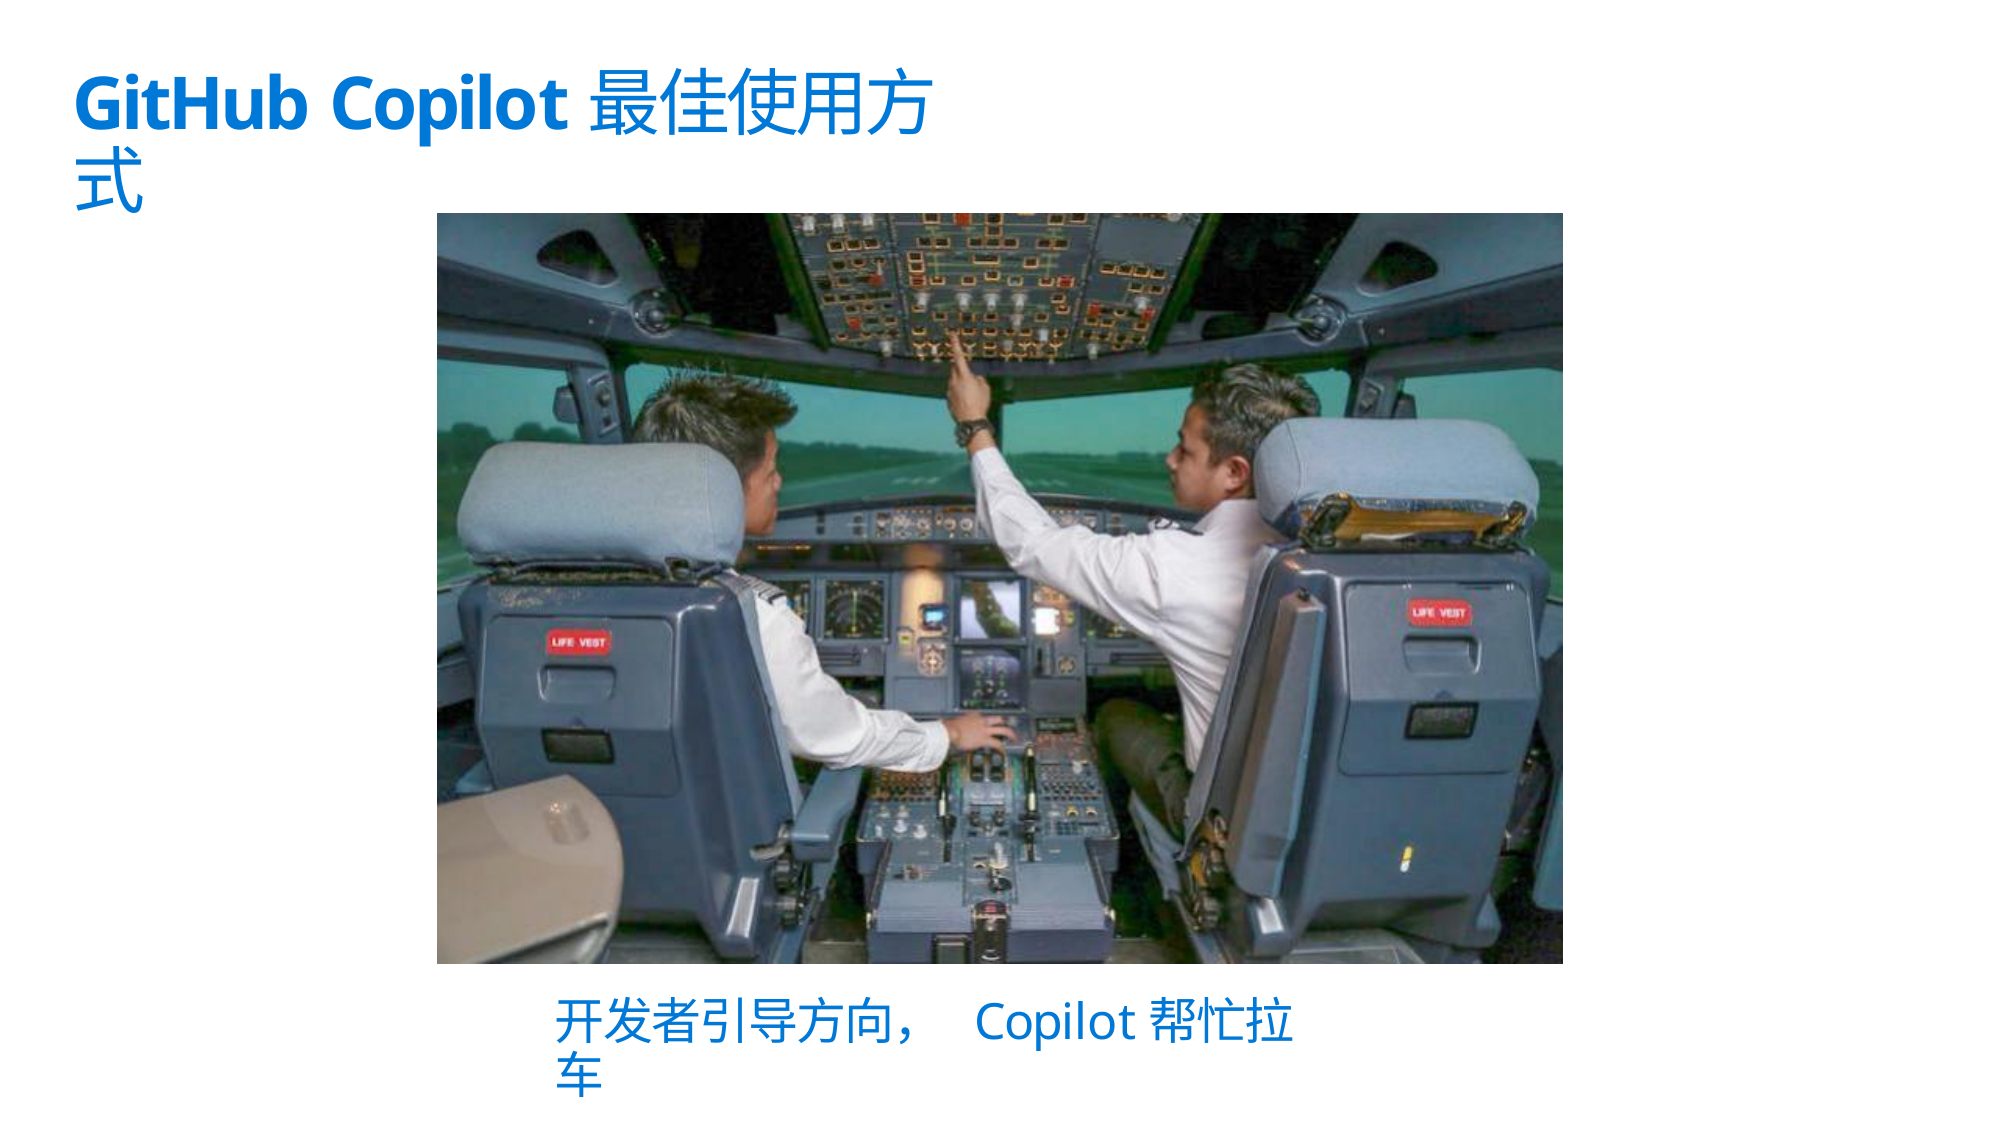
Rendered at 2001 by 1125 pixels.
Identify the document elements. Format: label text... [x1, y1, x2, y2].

picture [437, 213, 1563, 964]
text_box 开发者引导方向， Copilot帮忙拉车 [552, 993, 1316, 1052]
text_box GitHub Copilot最佳使用方式 [70, 63, 958, 147]
